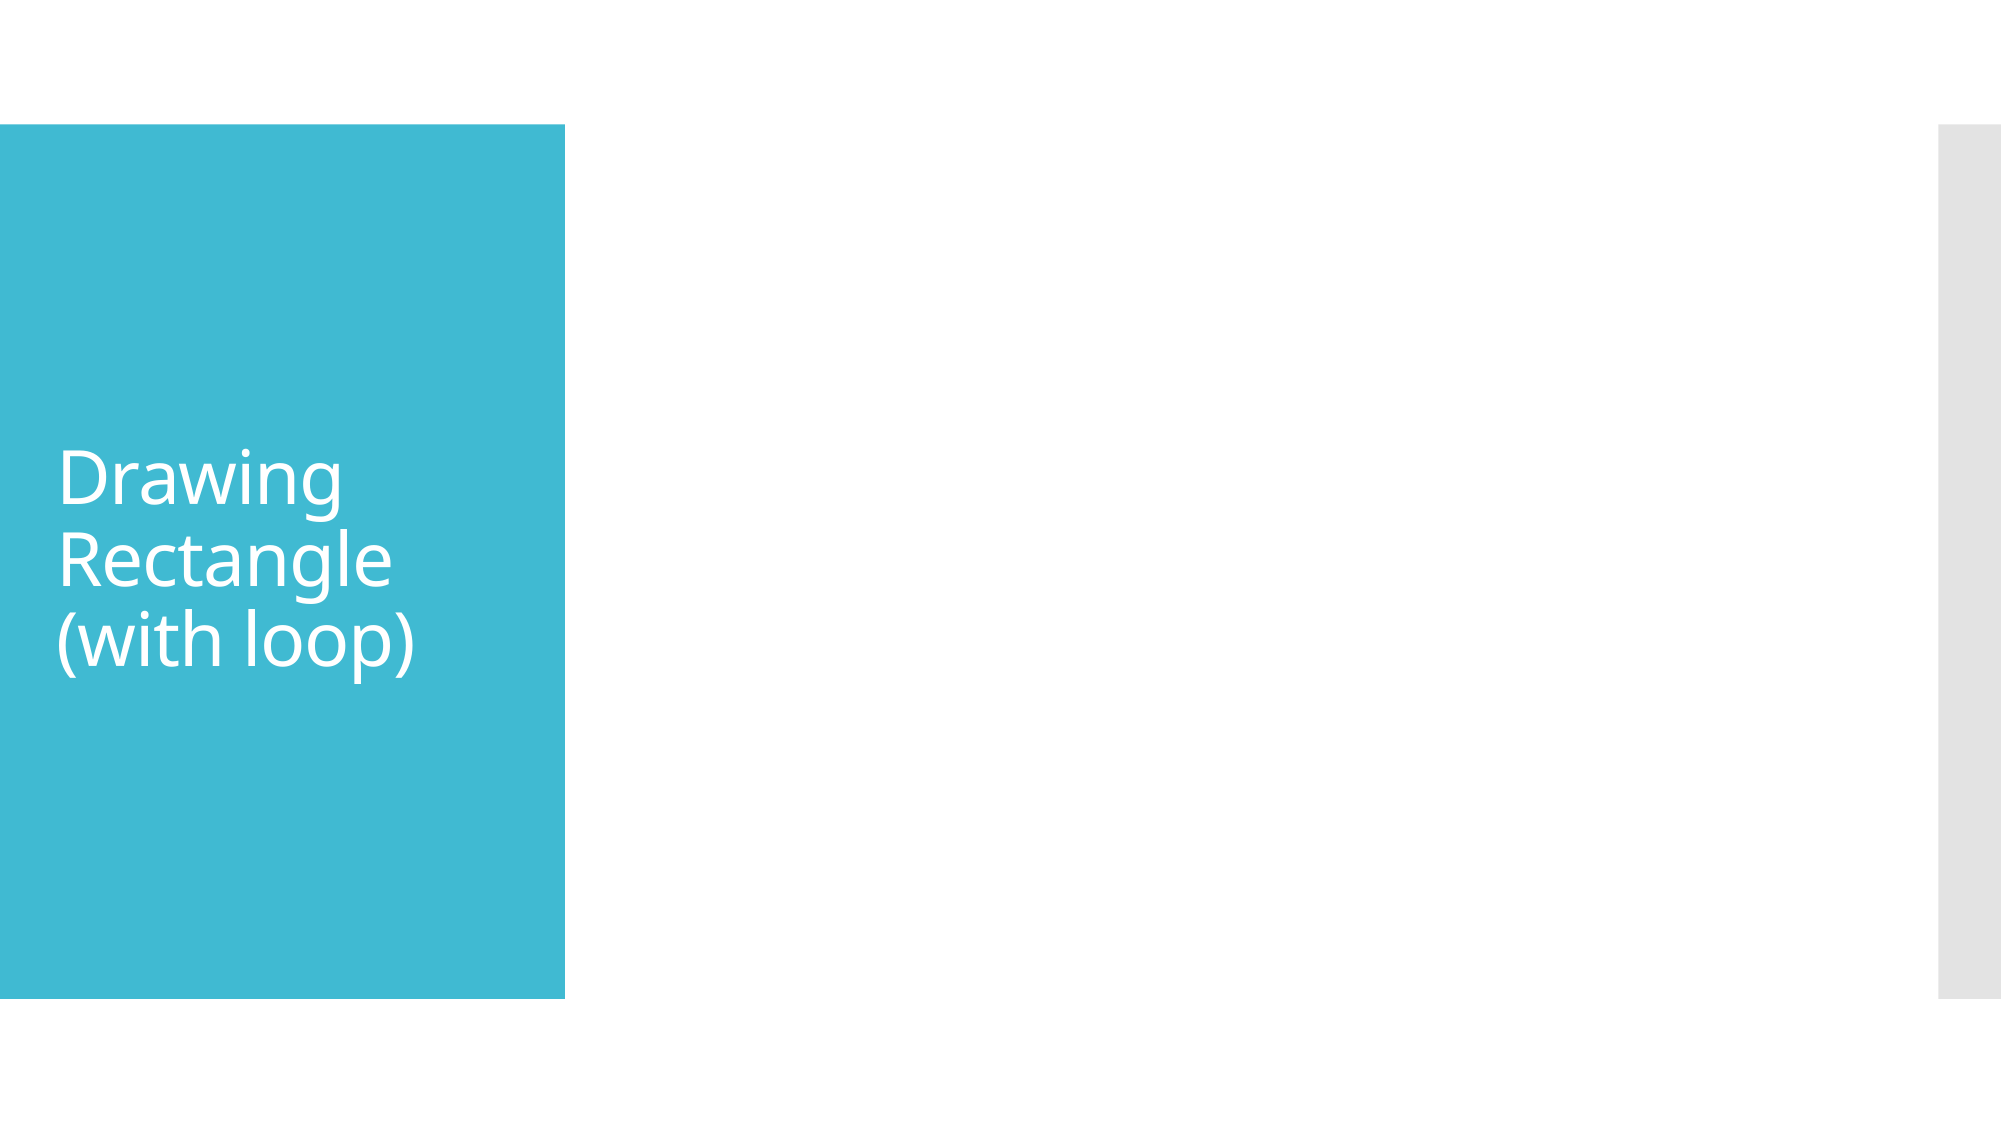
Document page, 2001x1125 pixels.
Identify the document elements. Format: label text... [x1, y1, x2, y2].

title Drawing Rectangle (with loop) [41, 184, 525, 940]
